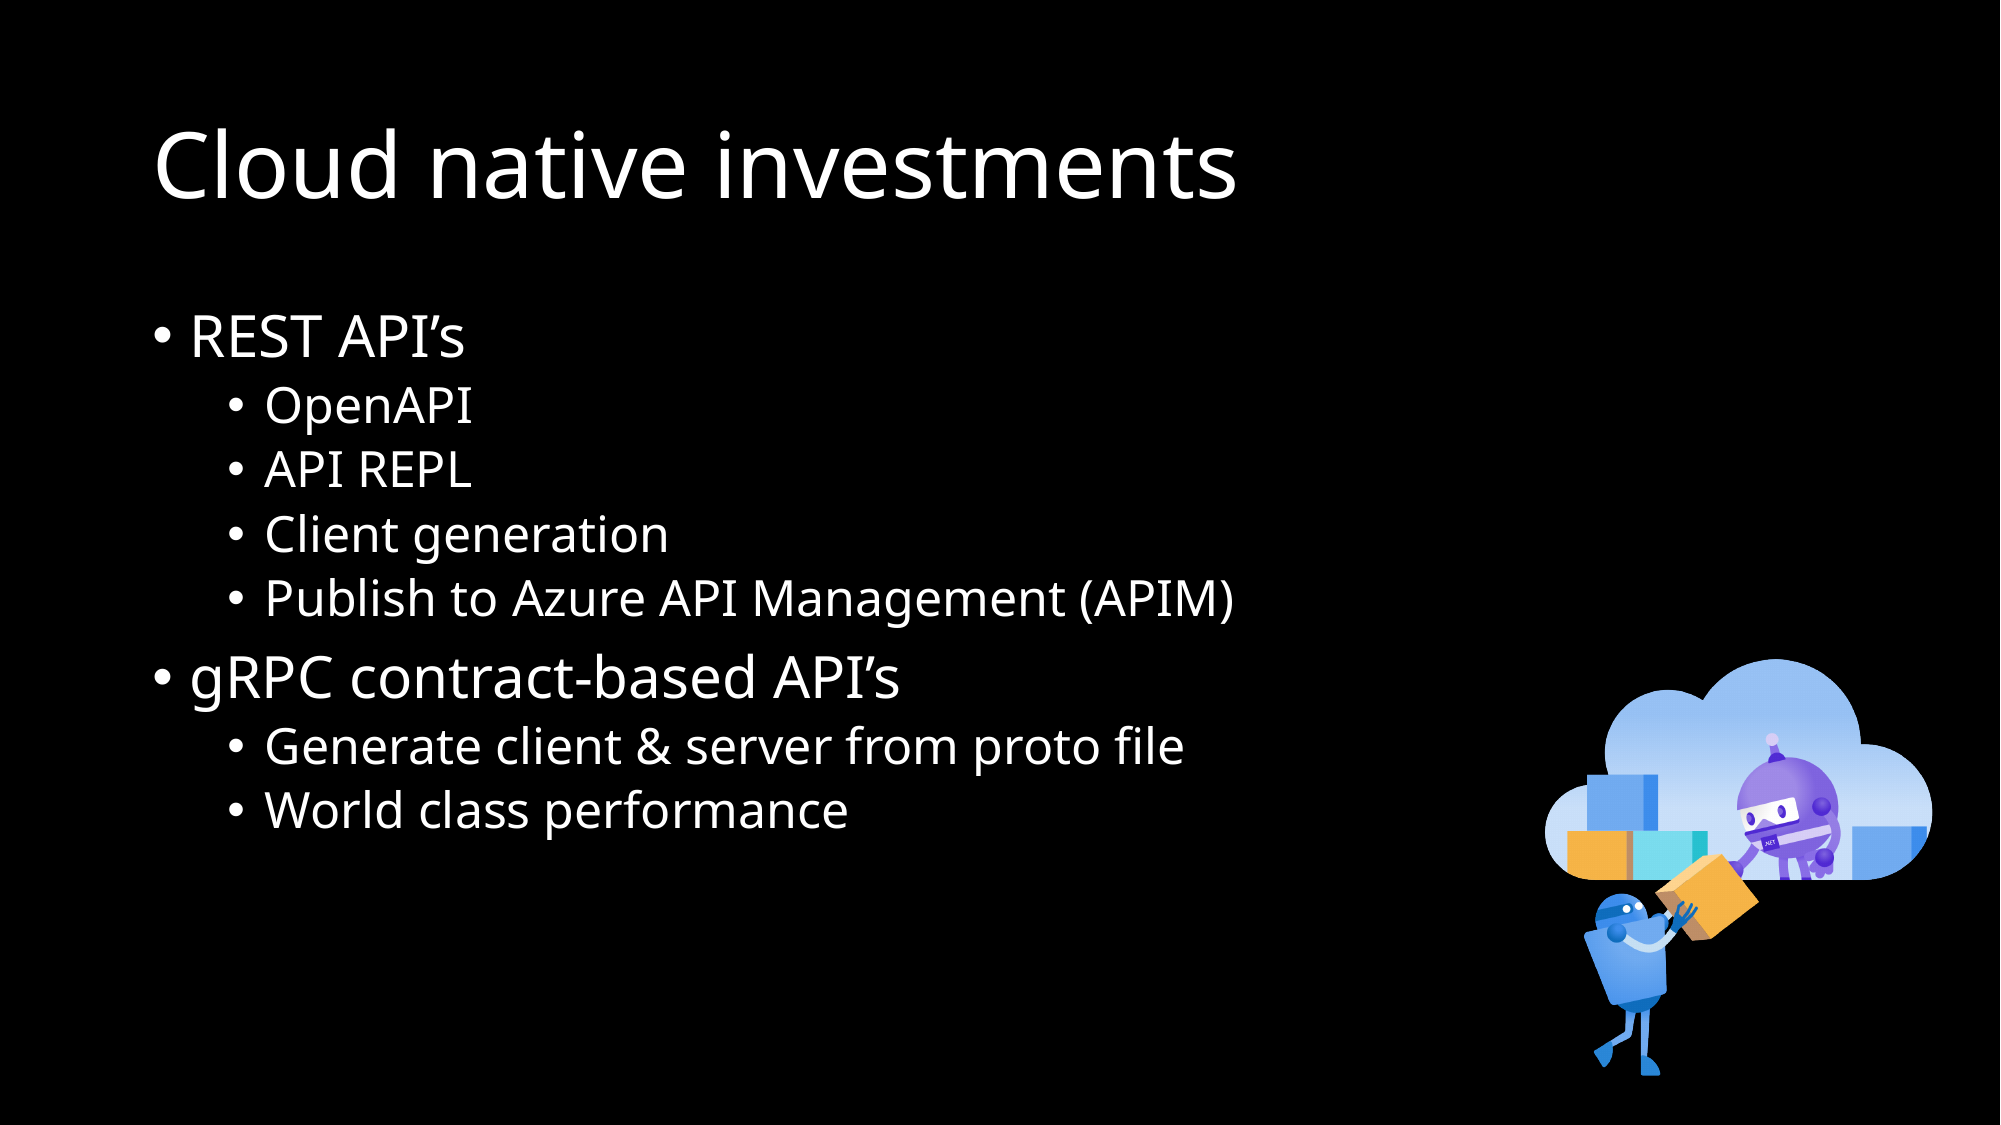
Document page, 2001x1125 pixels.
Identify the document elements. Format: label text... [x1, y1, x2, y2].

list REST API’s OpenAPI API REPL Client generation Publish to Azure API Management (APIM) gRPC contract-based API’s Generate client & server from proto file World class performance [137, 299, 1898, 1036]
picture [1543, 659, 1933, 1077]
title Cloud native investments [137, 59, 1863, 278]
